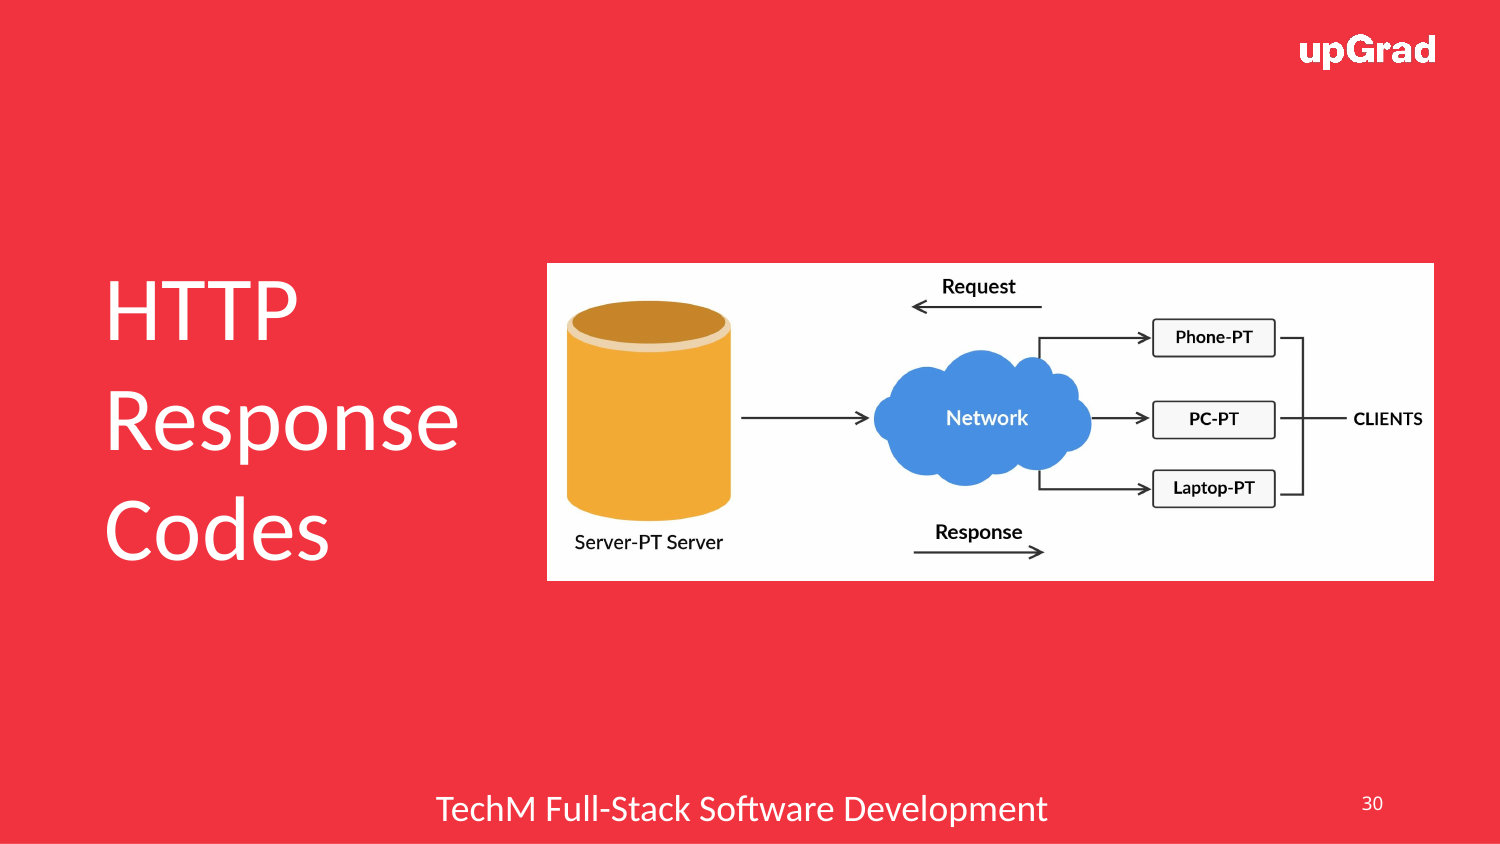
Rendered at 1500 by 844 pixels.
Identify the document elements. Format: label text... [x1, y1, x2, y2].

text_box HTTP Response Codes [89, 241, 681, 587]
picture [1300, 34, 1435, 70]
slide_number 30 [1092, 782, 1399, 827]
picture [546, 263, 1434, 581]
footer TechM Full-Stack Software Development [420, 782, 1092, 827]
